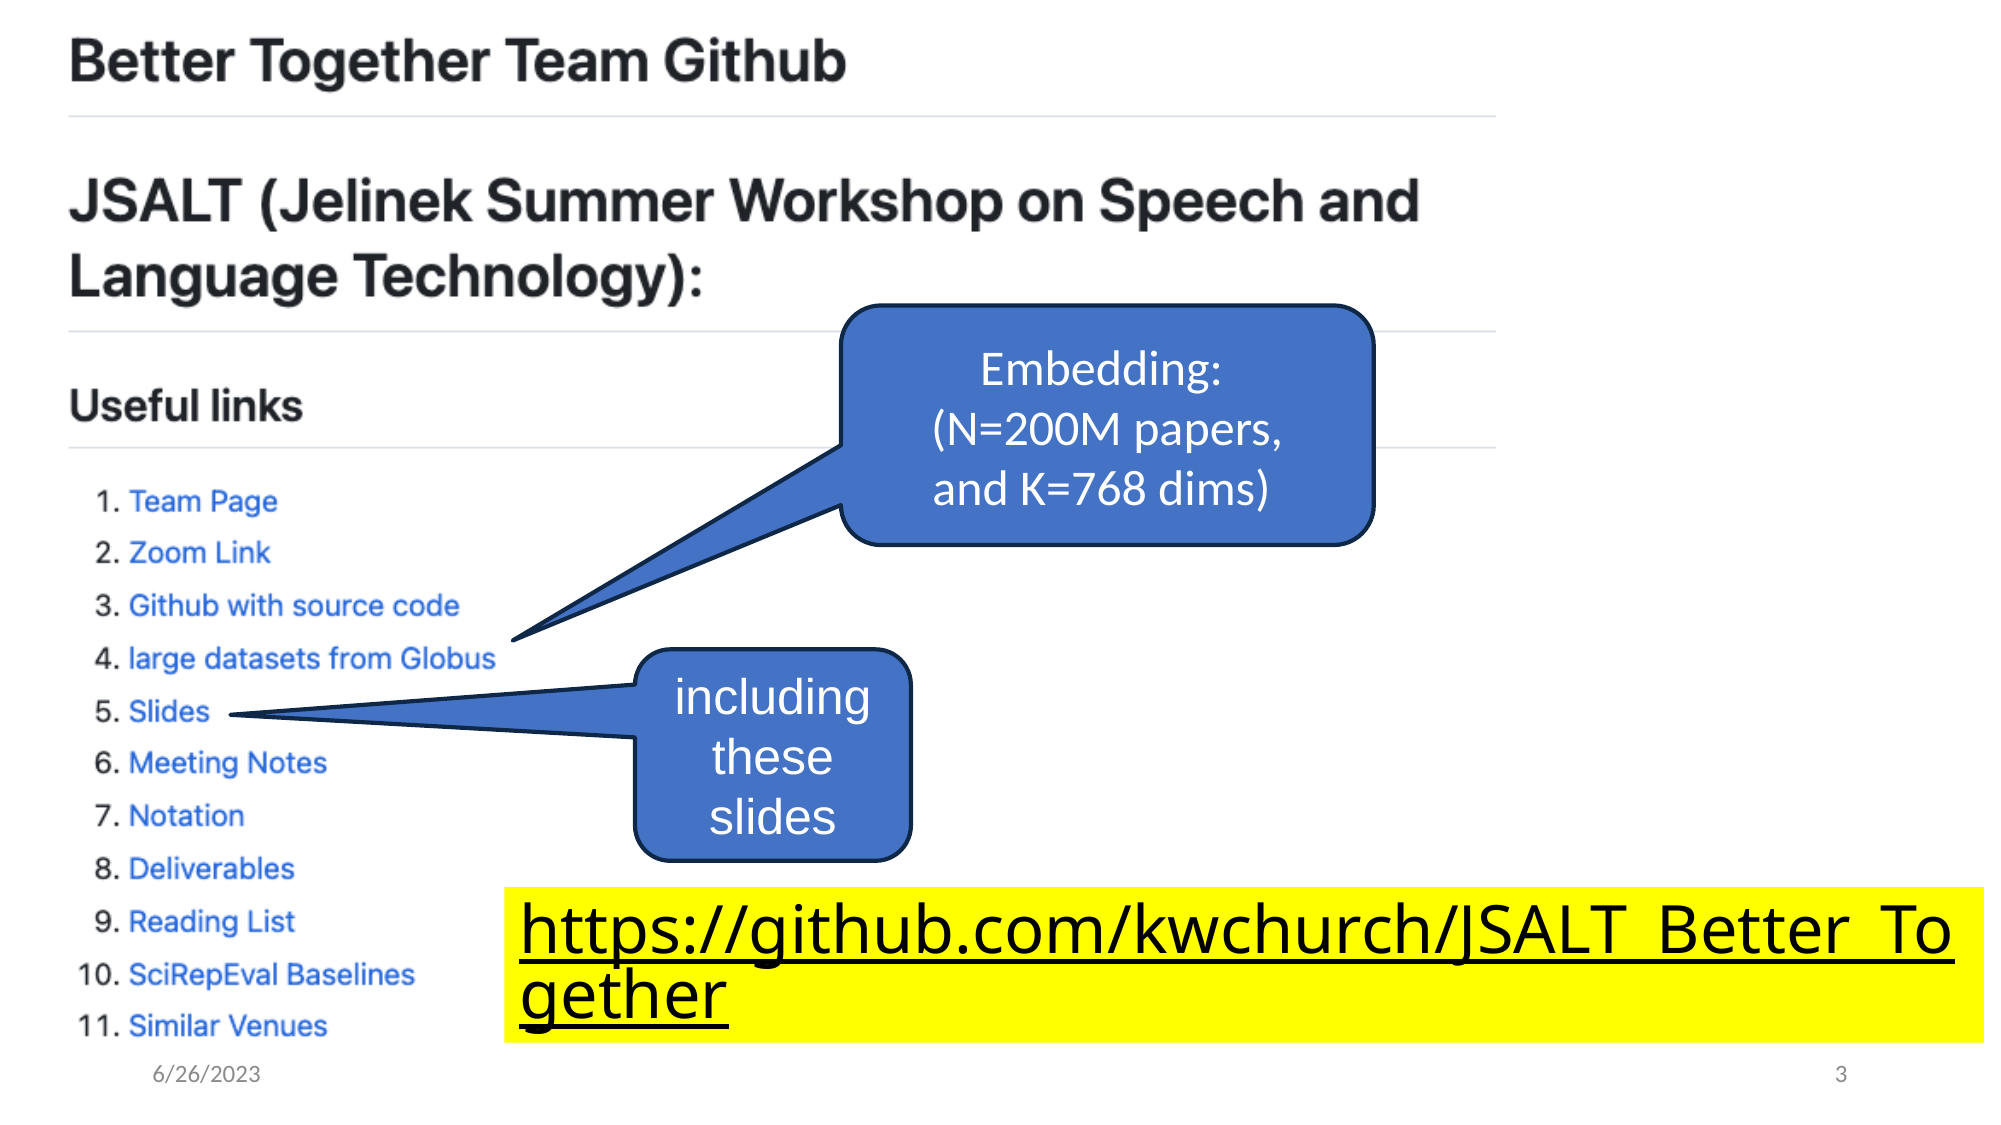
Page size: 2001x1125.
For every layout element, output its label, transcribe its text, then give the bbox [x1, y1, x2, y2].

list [15, 3, 1496, 1069]
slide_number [137, 1069, 588, 1103]
slide_number 3 [1412, 1042, 1863, 1103]
title https://github.com/kwchurch/JSALT_Better_Together [1496, 887, 1984, 1043]
